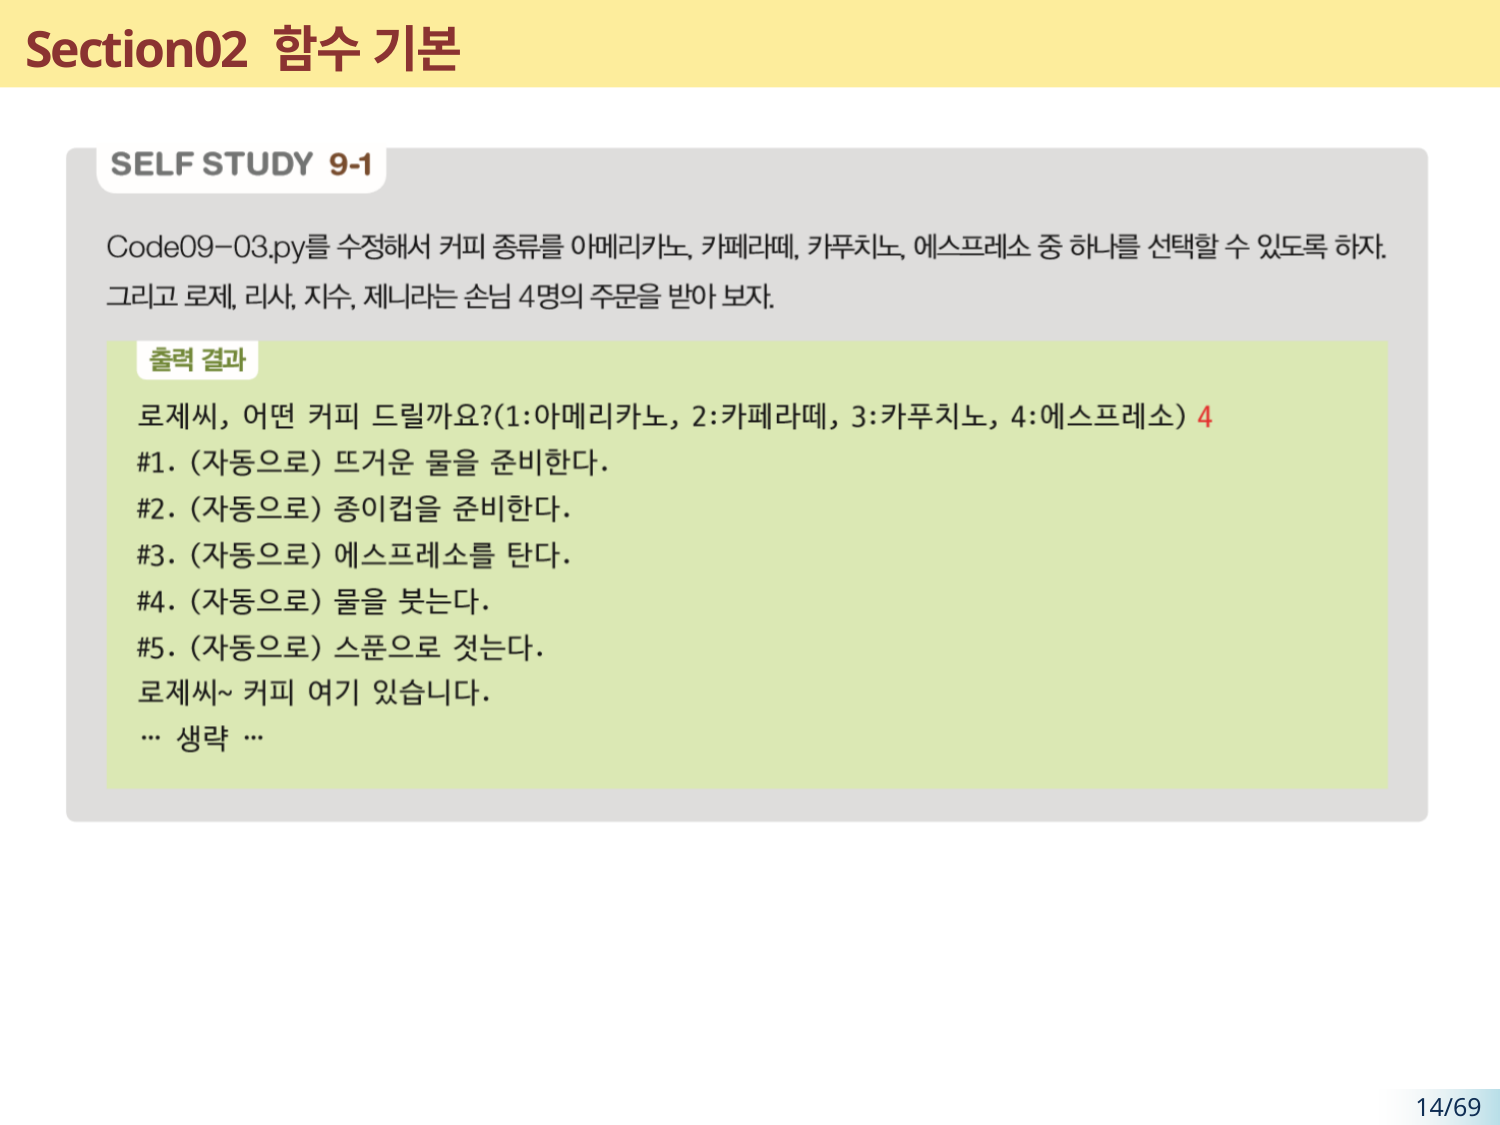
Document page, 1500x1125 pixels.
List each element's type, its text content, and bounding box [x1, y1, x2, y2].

title Section02 함수 기본 [10, 8, 1288, 87]
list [63, 141, 1430, 827]
